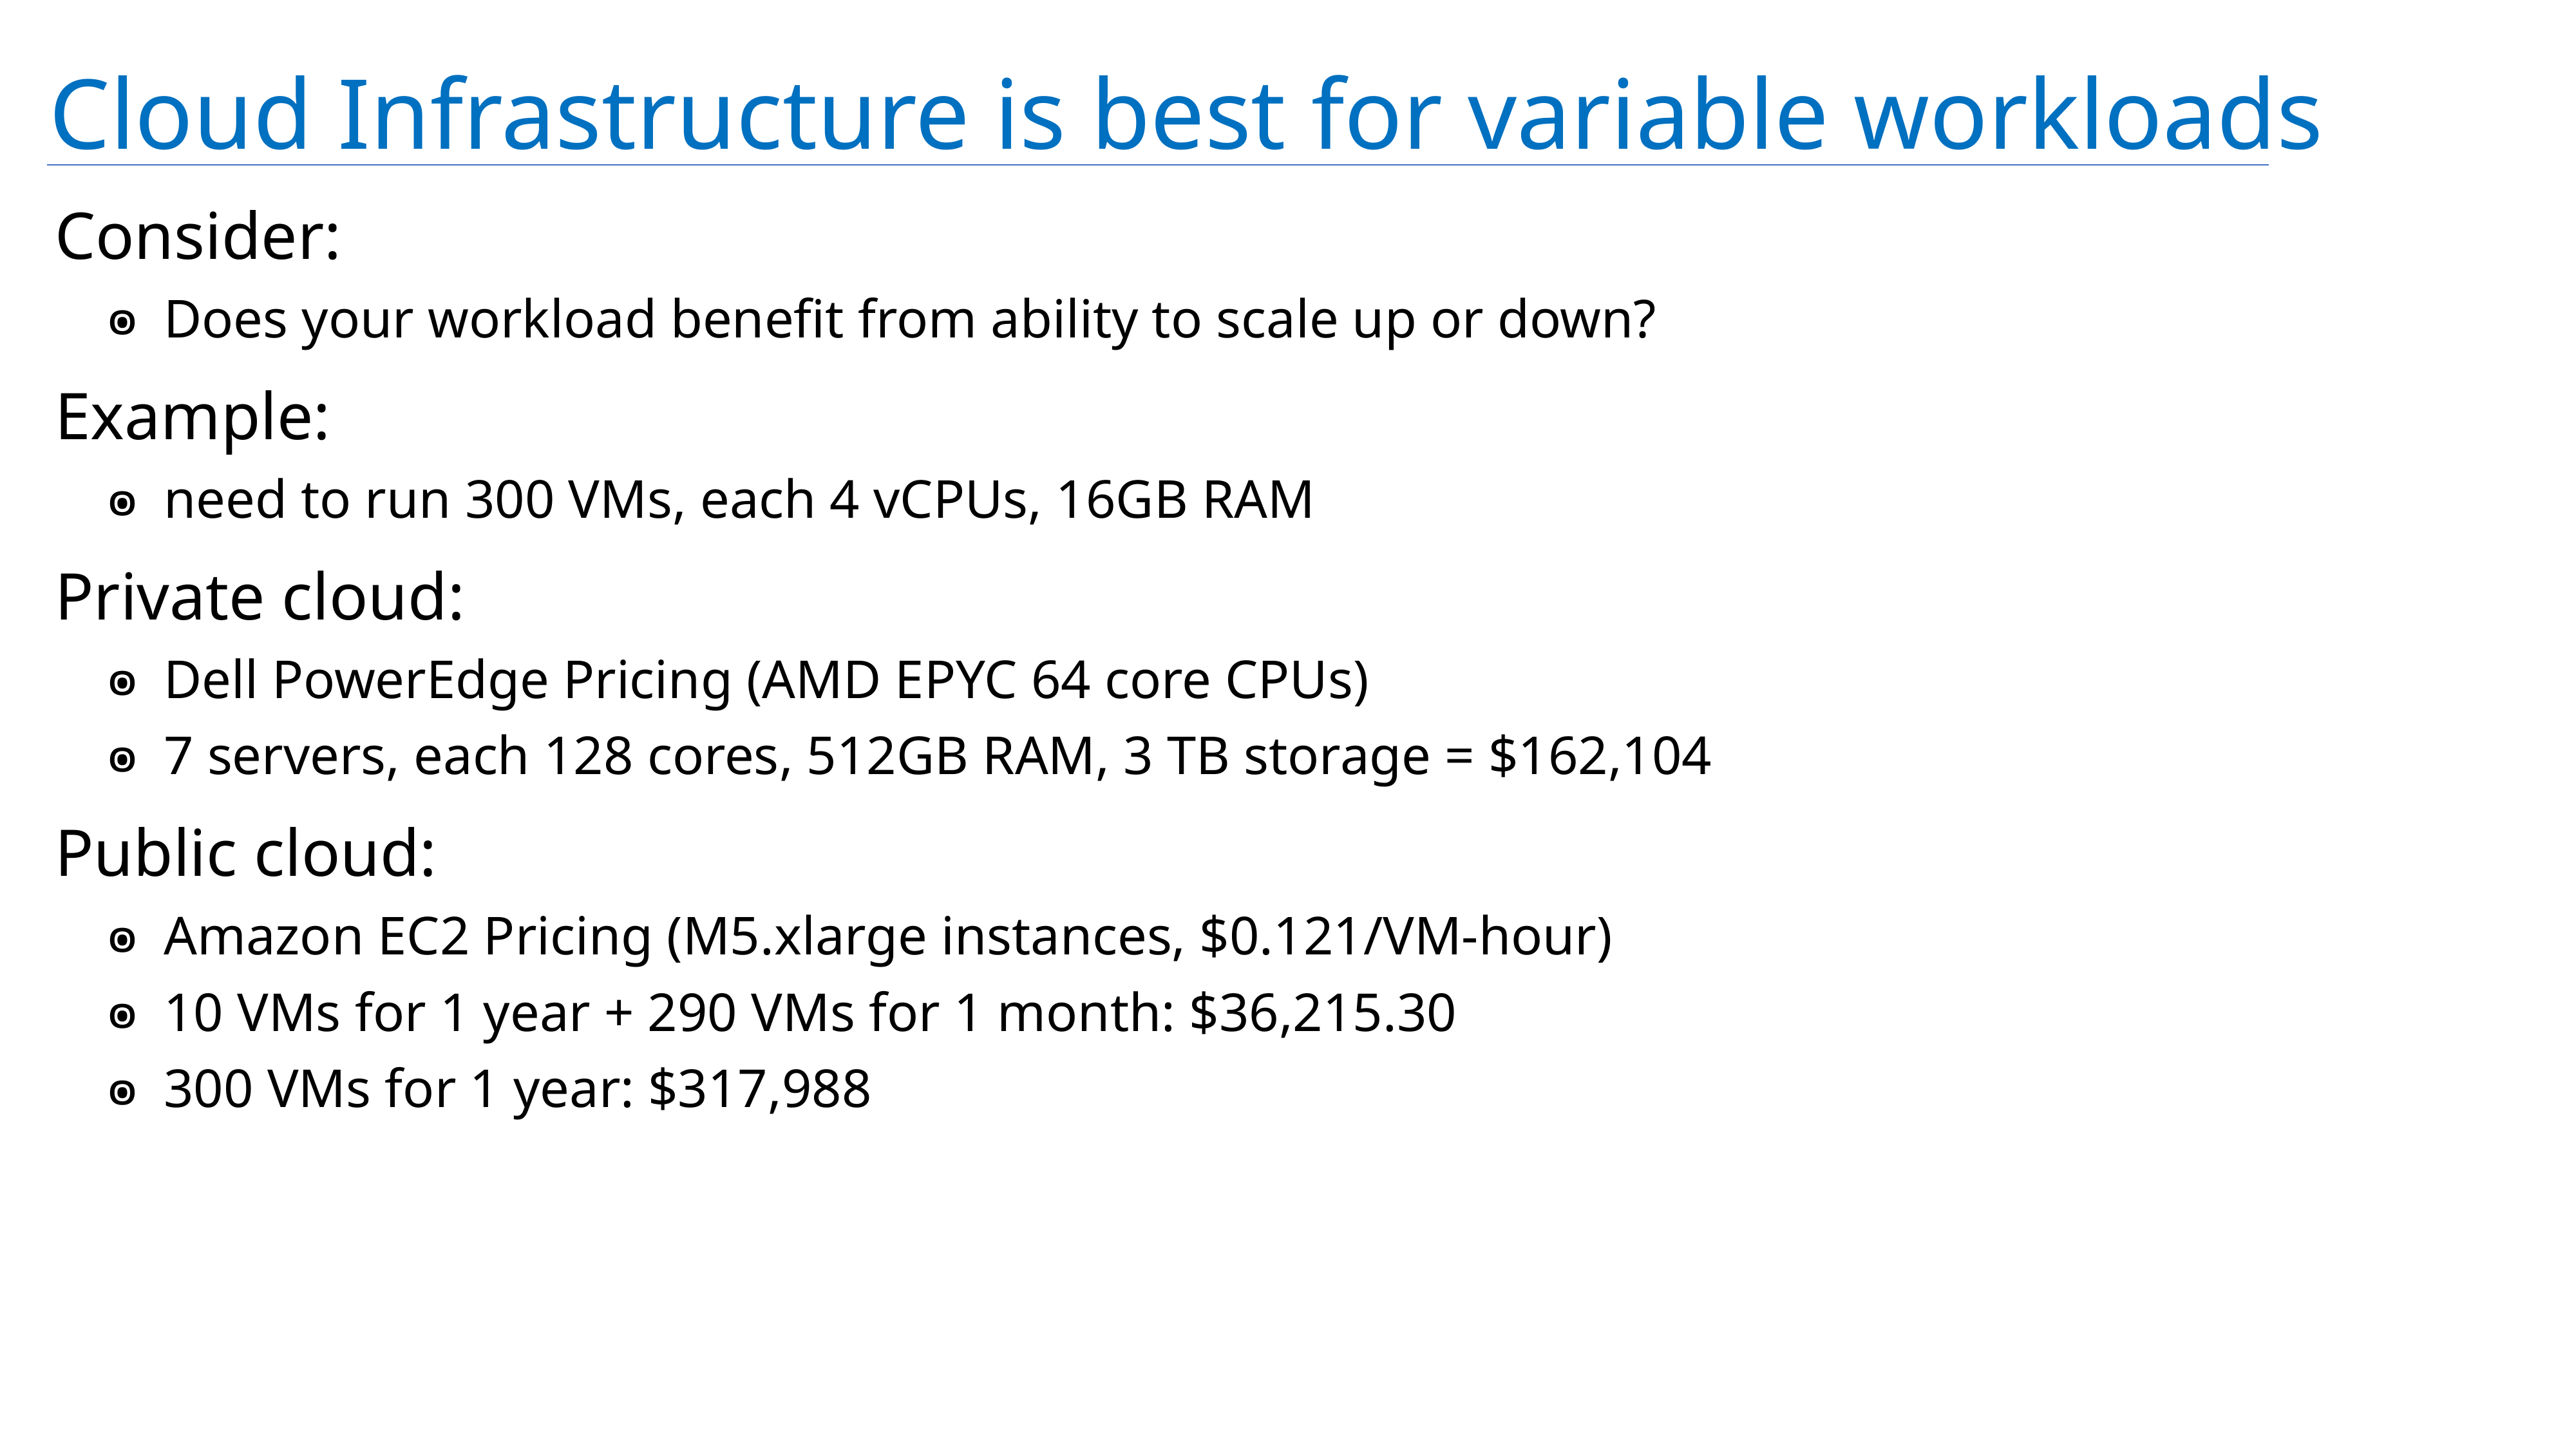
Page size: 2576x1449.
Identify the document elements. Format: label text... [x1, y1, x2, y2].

list Consider: Does your workload benefit from ability to scale up or down? Example: need to run 300 VMs, each 4 vCPUs, 16GB RAM Private cloud: Dell PowerEdge Pricing (AMD EPYC 64 core CPUs) 7 servers, each 128 cores, 512GB RAM, 3 TB storage = $162,104 Public cloud: Amazon EC2 Pricing (M5.xlarge instances, $0.121/VM-hour) 10 VMs for 1 year + 290 VMs for 1 month: $36,215.30 300 VMs for 1 year: $317,988 [44, 185, 2541, 1264]
title Cloud Infrastructure is best for variable workloads [39, 0, 2547, 180]
